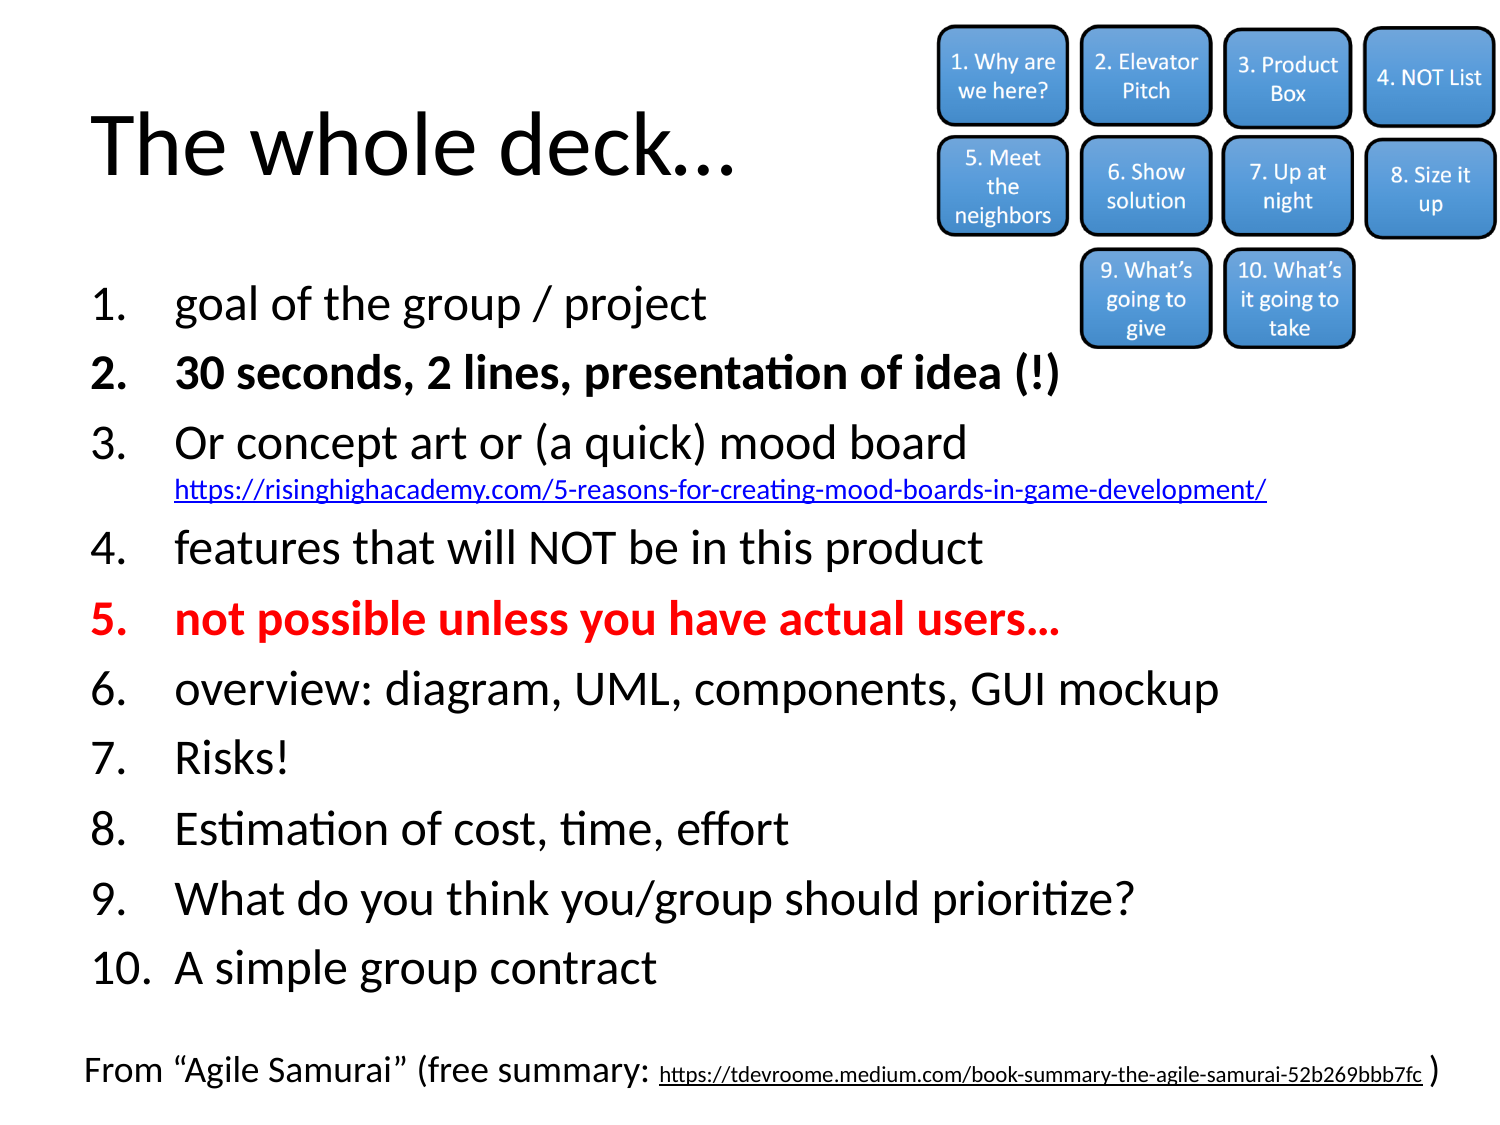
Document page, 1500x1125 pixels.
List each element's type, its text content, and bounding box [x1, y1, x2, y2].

title The whole deck… [75, 45, 927, 233]
list goal of the group / project 30 seconds, 2 lines, presentation of idea (!) Or concept art or (a quick) mood board https://risinghighacademy.com/5-reasons-for-creating-mood-boards-in-game-development/ features that will NOT be in this product not possible unless you have actual users… overview: diagram, UML, components, GUI mockup Risks! Estimation of cost, time, effort What do you think you/group should prioritize? A simple group contract [75, 262, 1425, 1005]
picture [932, 12, 1500, 352]
text_box From “Agile Samurai” (free summary: https://tdevroome.medium.com/book-summary-the-agile-samurai-52b269bbb7fc ) [69, 1037, 1455, 1098]
